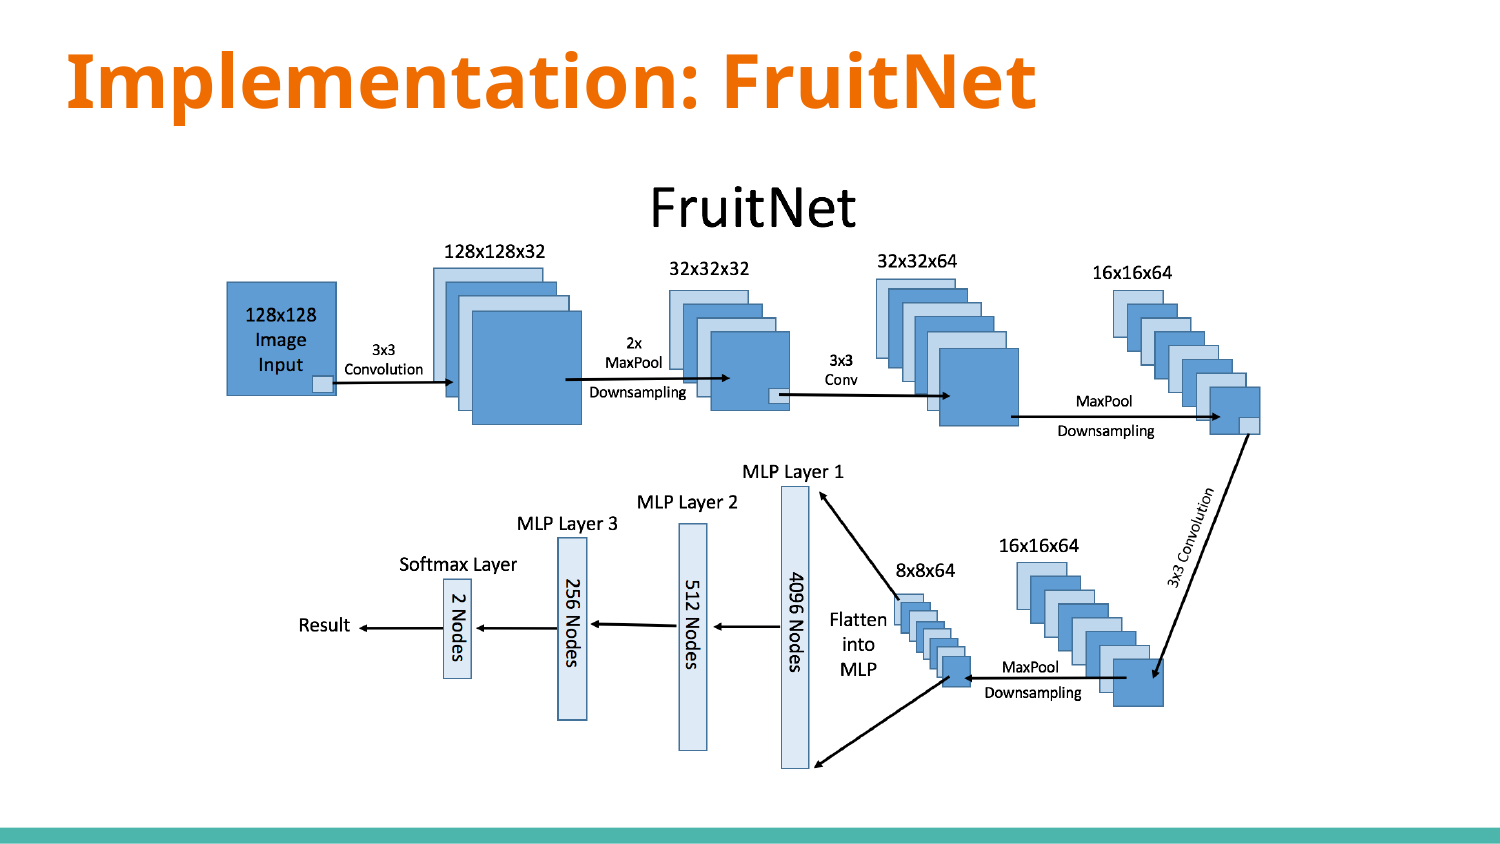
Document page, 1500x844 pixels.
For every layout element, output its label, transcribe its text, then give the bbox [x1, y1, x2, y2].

title Implementation: FruitNet [51, 18, 1449, 135]
picture [203, 165, 1297, 777]
